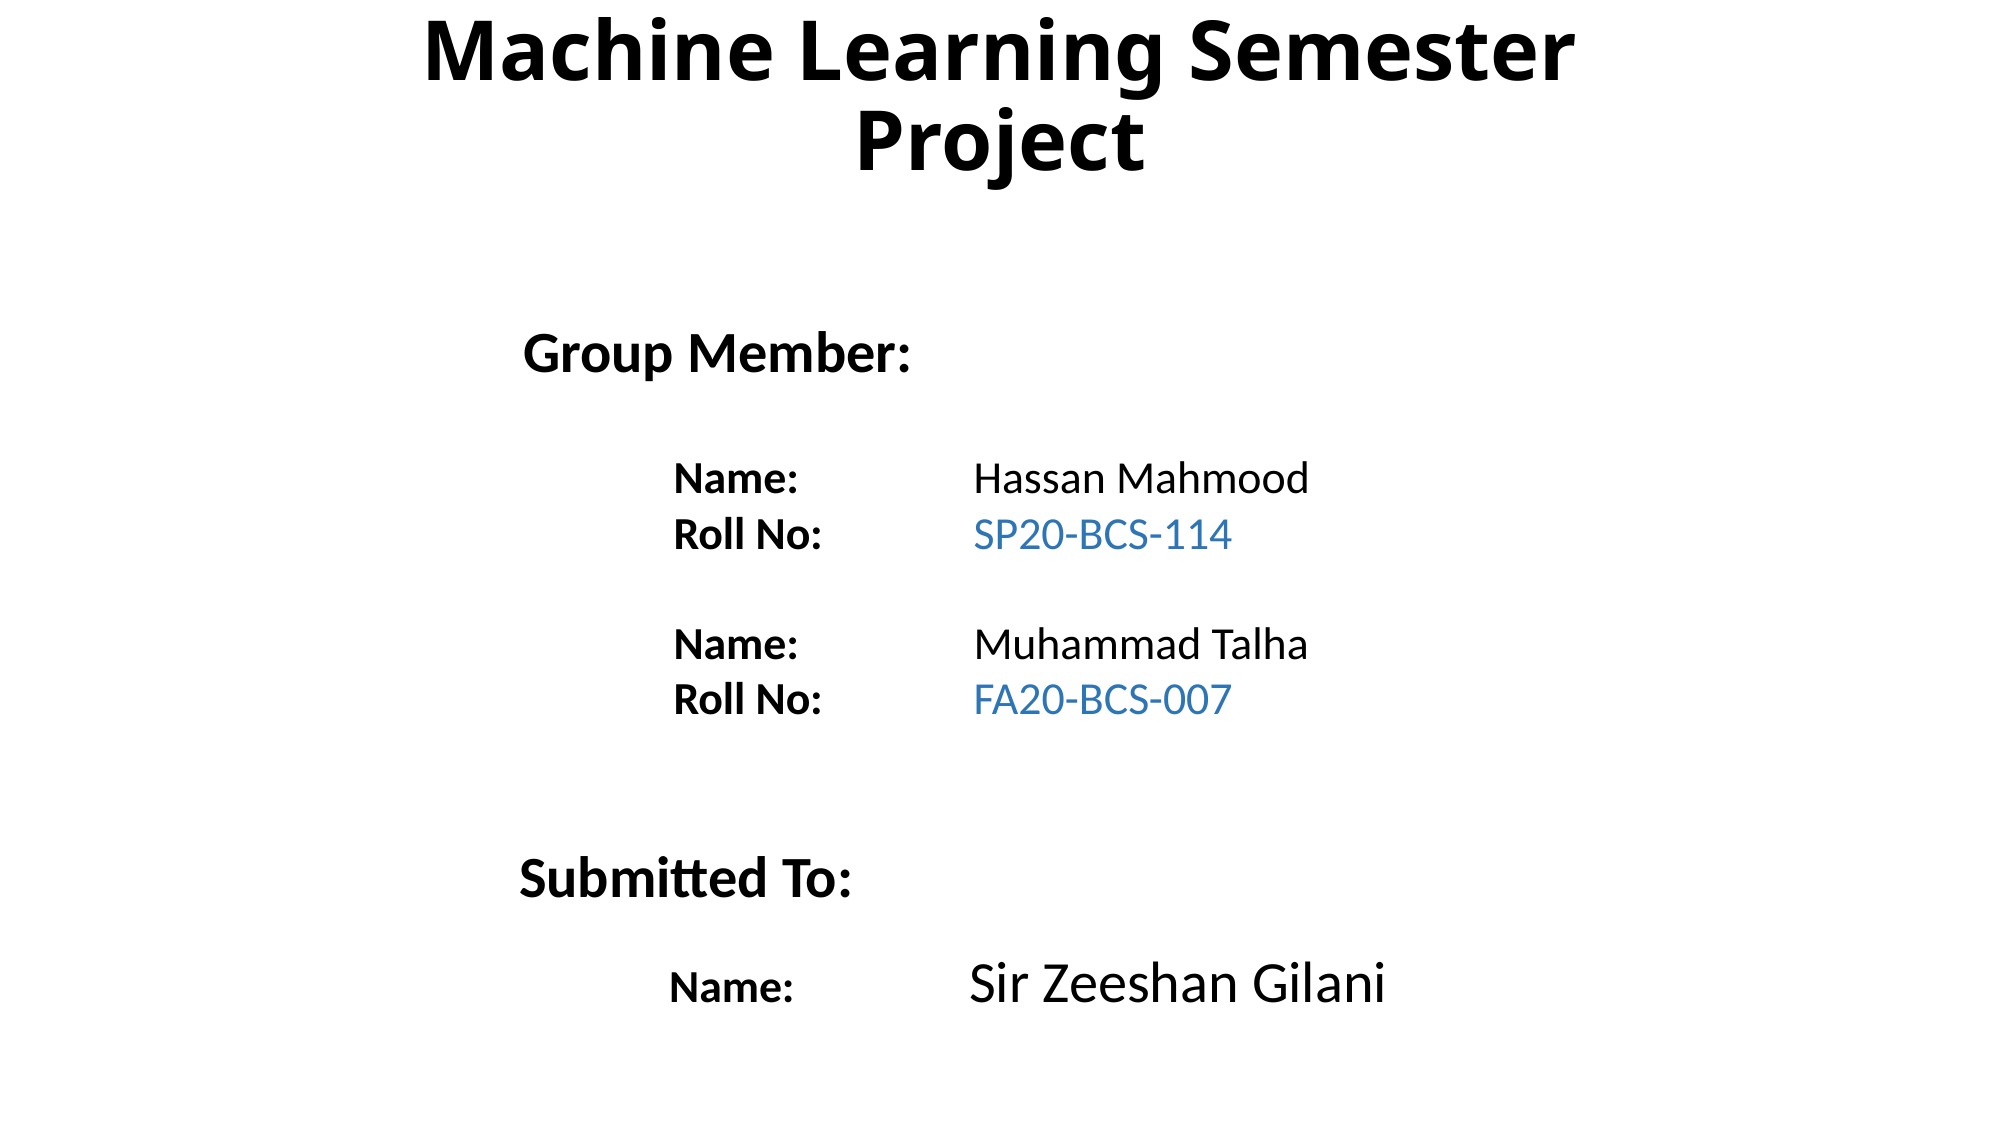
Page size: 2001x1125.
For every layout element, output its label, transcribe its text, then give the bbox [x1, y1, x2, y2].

title Machine Learning Semester Project [249, 0, 1750, 196]
text_box Submitted To: Name: Sir Zeeshan Gilani [504, 831, 1403, 1022]
text_box Group Member: Name: Hassan Mahmood Roll No: SP20-BCS-114 Name: Muhammad Talha Roll No: FA20-BCS-007 [508, 306, 1326, 732]
